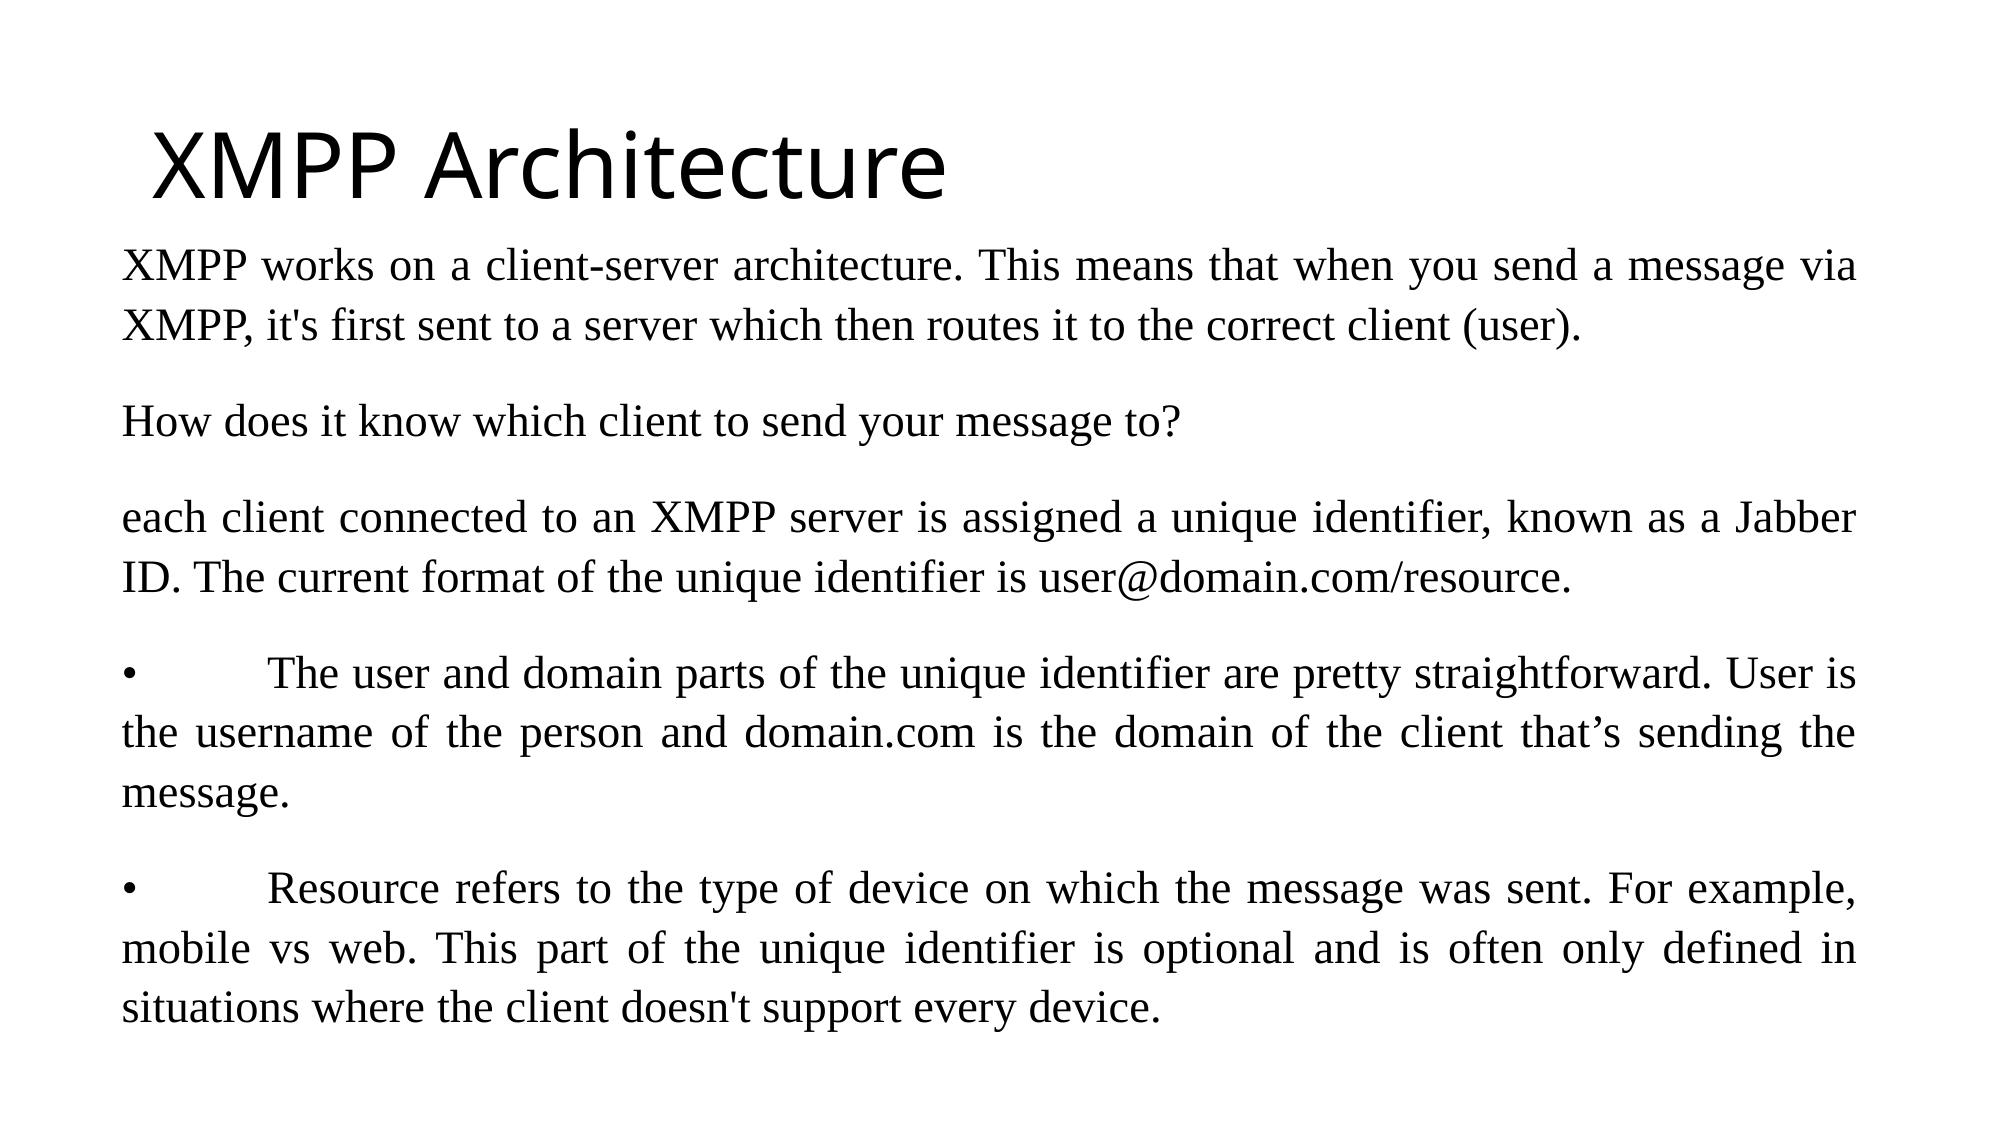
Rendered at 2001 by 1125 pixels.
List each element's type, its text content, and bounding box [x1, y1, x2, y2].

title XMPP Architecture [137, 59, 1863, 222]
list XMPP works on a client-server architecture. This means that when you send a message via XMPP, it's first sent to a server which then routes it to the correct client (user). How does it know which client to send your message to? each client connected to an XMPP server is assigned a unique identifier, known as a Jabber ID. The current format of the unique identifier is user@domain.com/resource. • The user and domain parts of the unique identifier are pretty straightforward. User is the username of the person and domain.com is the domain of the client that’s sending the message. • Resource refers to the type of device on which the message was sent. For example, mobile vs web. This part of the unique identifier is optional and is often only defined in situations where the client doesn't support every device. [106, 222, 1875, 1047]
